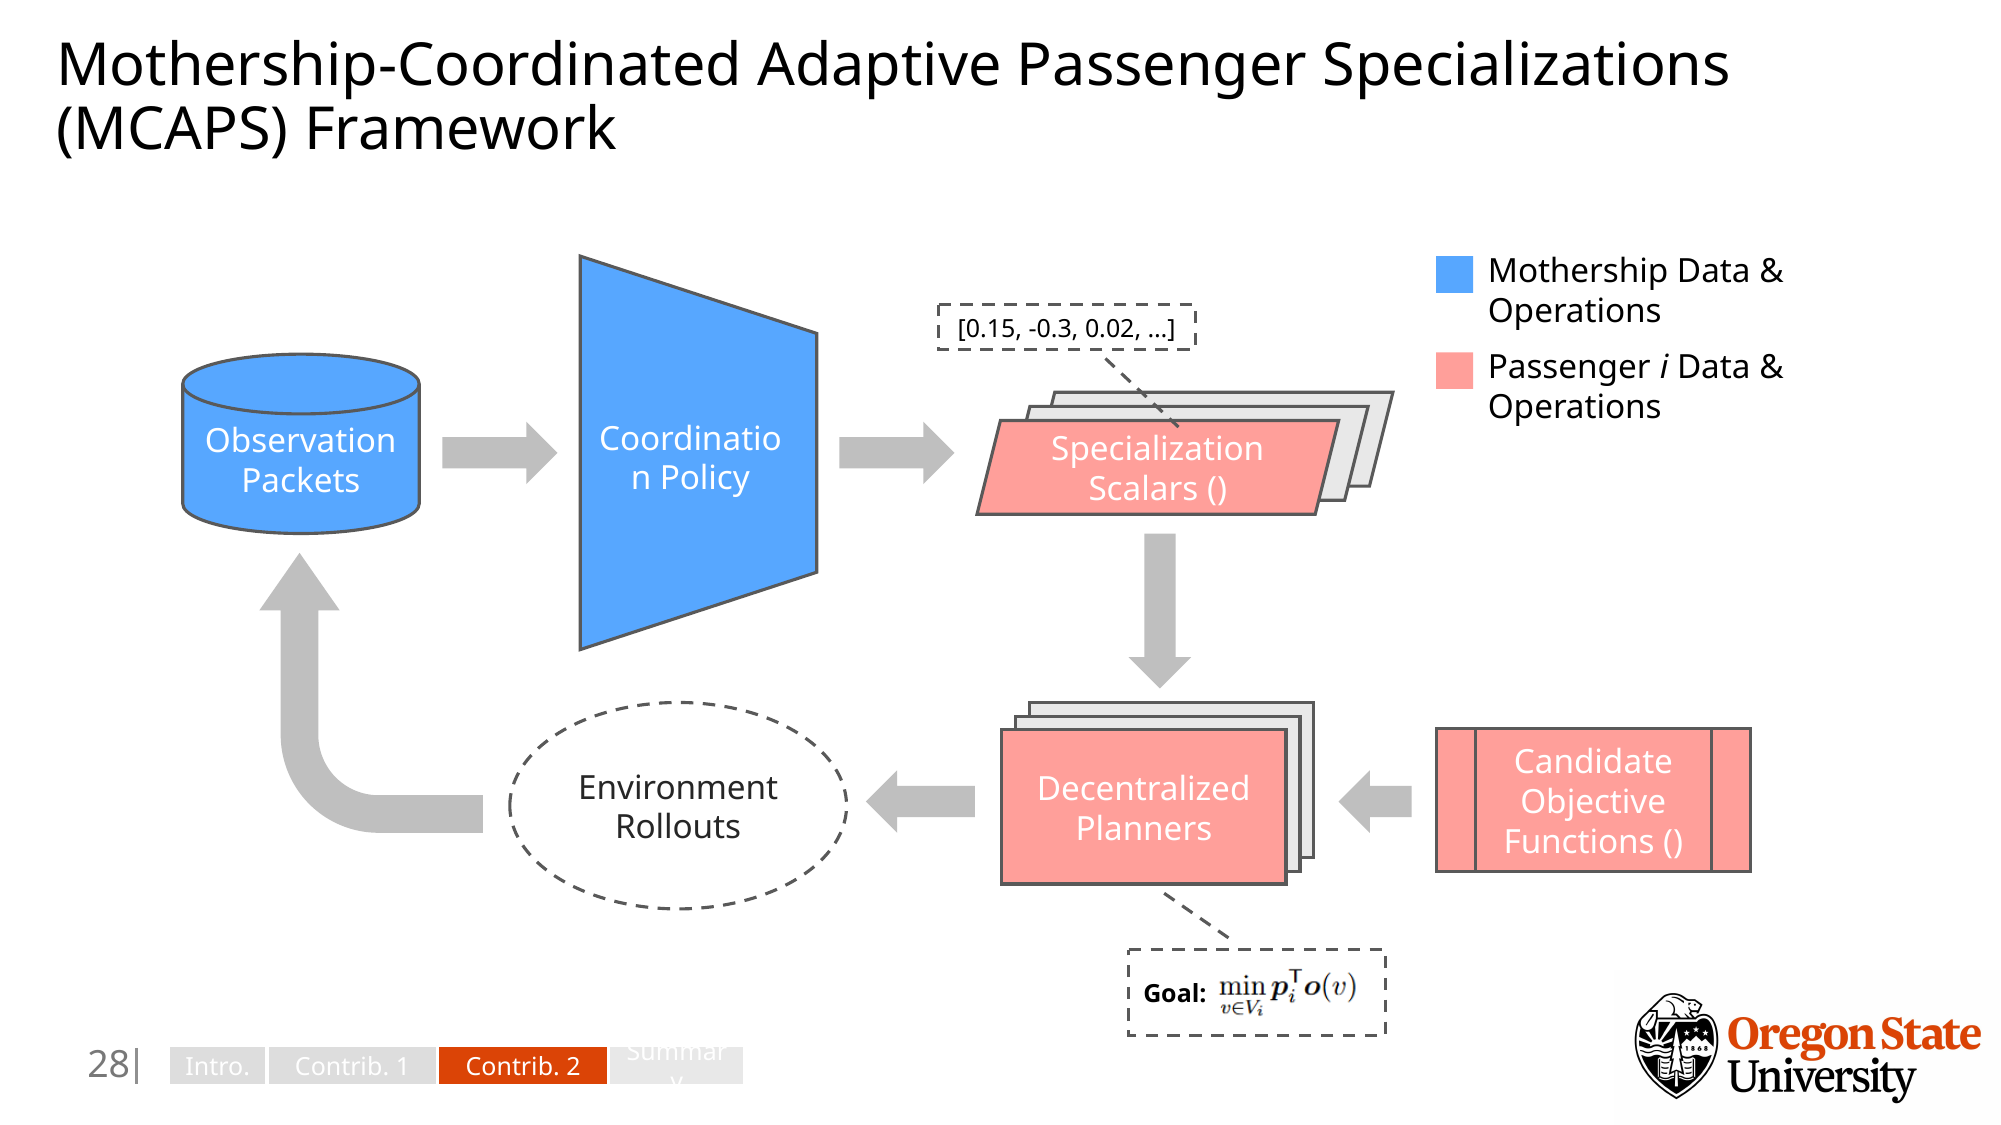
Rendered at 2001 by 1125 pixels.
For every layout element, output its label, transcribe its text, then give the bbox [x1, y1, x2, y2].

text_box [863, 766, 977, 837]
text_box Goal: [1163, 891, 1176, 902]
text_box Observation Packets [181, 352, 421, 536]
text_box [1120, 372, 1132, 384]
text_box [135, 1044, 746, 1086]
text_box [976, 391, 1394, 515]
text_box Goal: [1199, 916, 1212, 927]
text_box Goal: [1217, 929, 1230, 940]
text_box [1435, 255, 1473, 294]
text_box [1435, 351, 1473, 391]
text_box [440, 417, 560, 488]
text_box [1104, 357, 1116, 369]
text_box Passenger i Data & Operations [1473, 345, 1835, 433]
text_box [1336, 766, 1414, 837]
text_box [837, 417, 957, 488]
text_box Goal: [1181, 904, 1194, 915]
text_box Mothership Data & Operations [1473, 249, 1835, 337]
text_box [256, 550, 485, 835]
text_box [1001, 701, 1315, 885]
picture [1614, 970, 2000, 1125]
title Mothership-Coordinated Adaptive Passenger Specializations (MCAPS) Framework [40, 26, 1976, 171]
slide_number 27 [72, 1035, 523, 1096]
picture [1213, 964, 1359, 1021]
text_box [1124, 532, 1195, 691]
text_box [0.15, -0.3, 0.02, …] [937, 303, 1197, 351]
text_box Goal: [1127, 948, 1387, 1037]
text_box Environment Rollouts [508, 700, 848, 911]
text_box Coordination Policy [578, 253, 819, 652]
